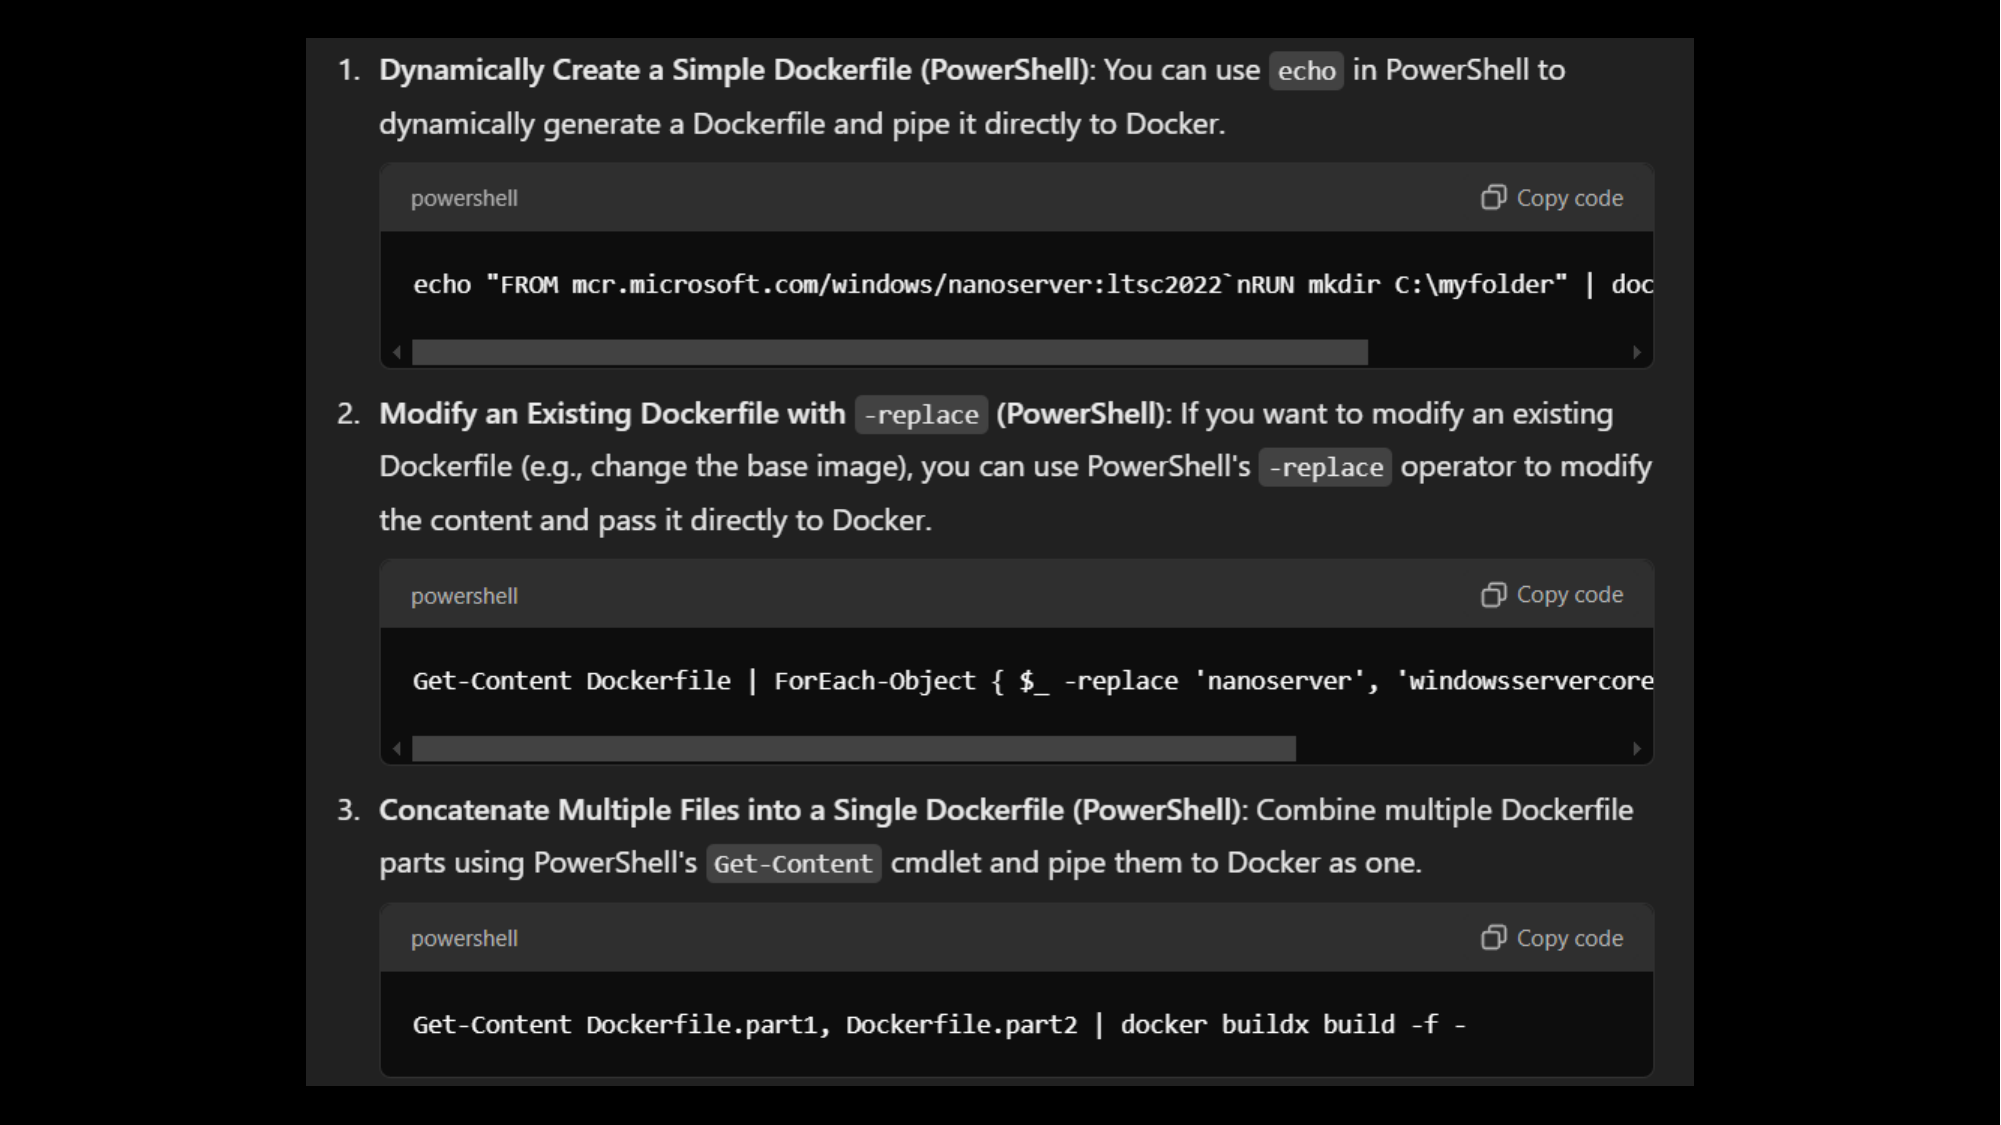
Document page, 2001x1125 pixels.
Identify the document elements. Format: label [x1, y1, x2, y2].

picture [306, 38, 1694, 1086]
